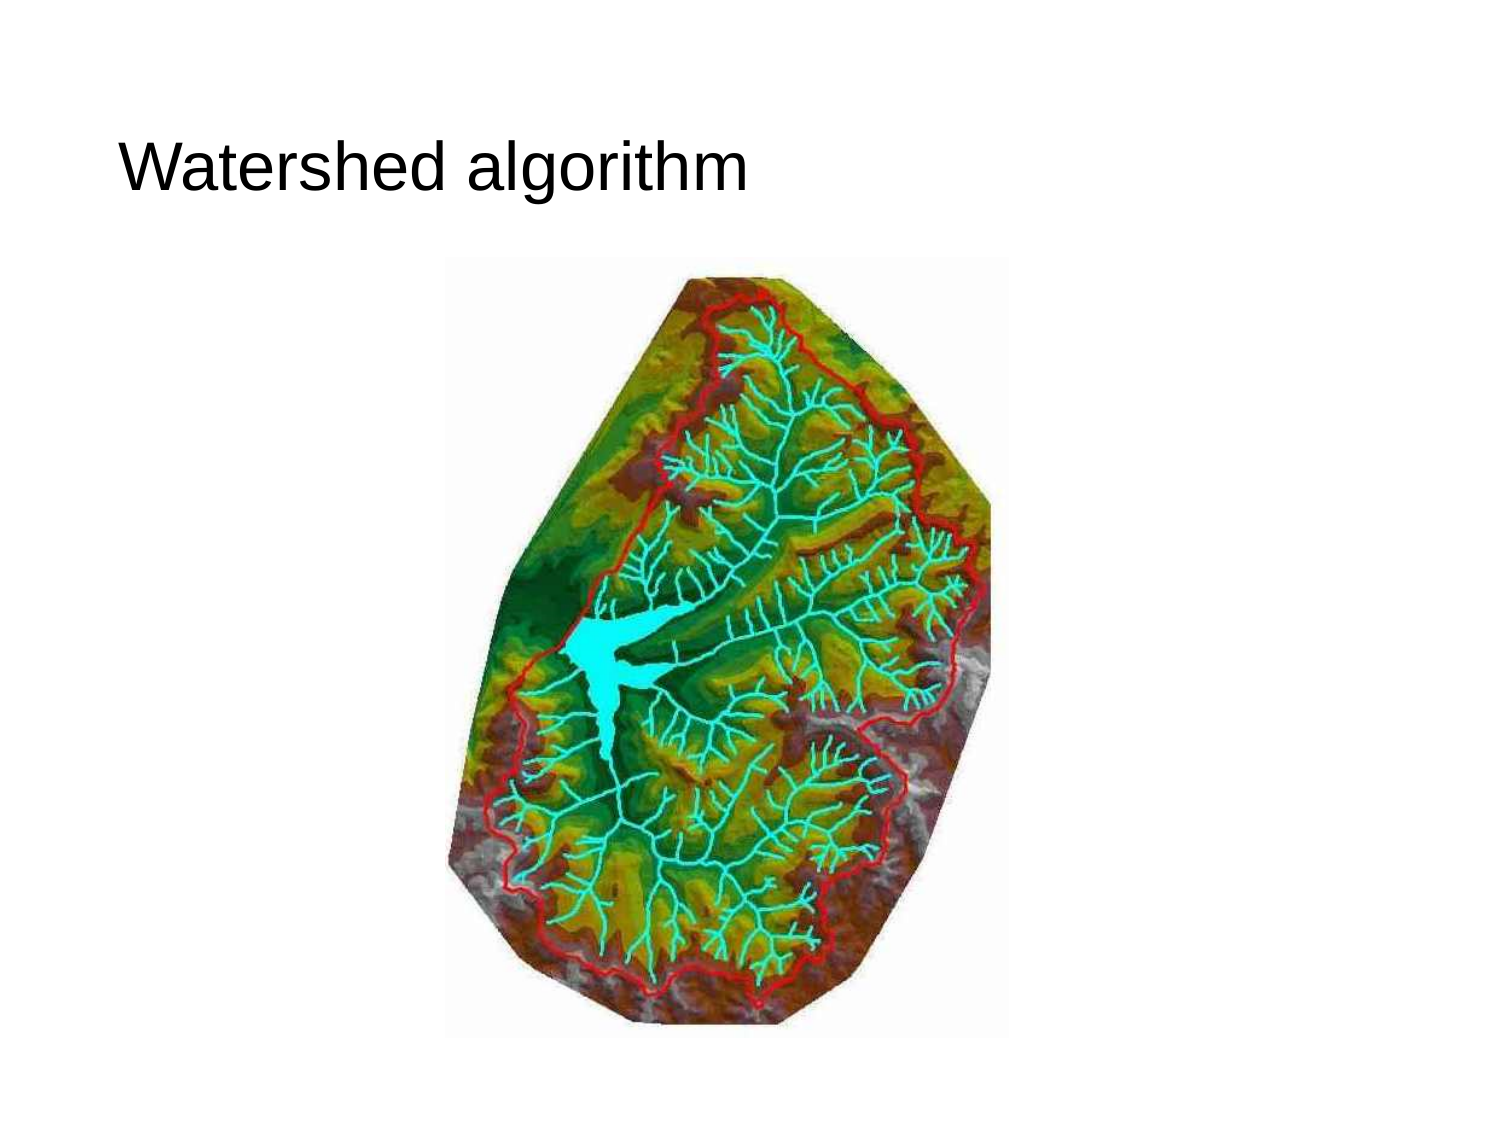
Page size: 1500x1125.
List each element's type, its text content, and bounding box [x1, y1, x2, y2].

picture [445, 256, 1009, 1038]
title Watershed algorithm [103, 59, 1397, 278]
